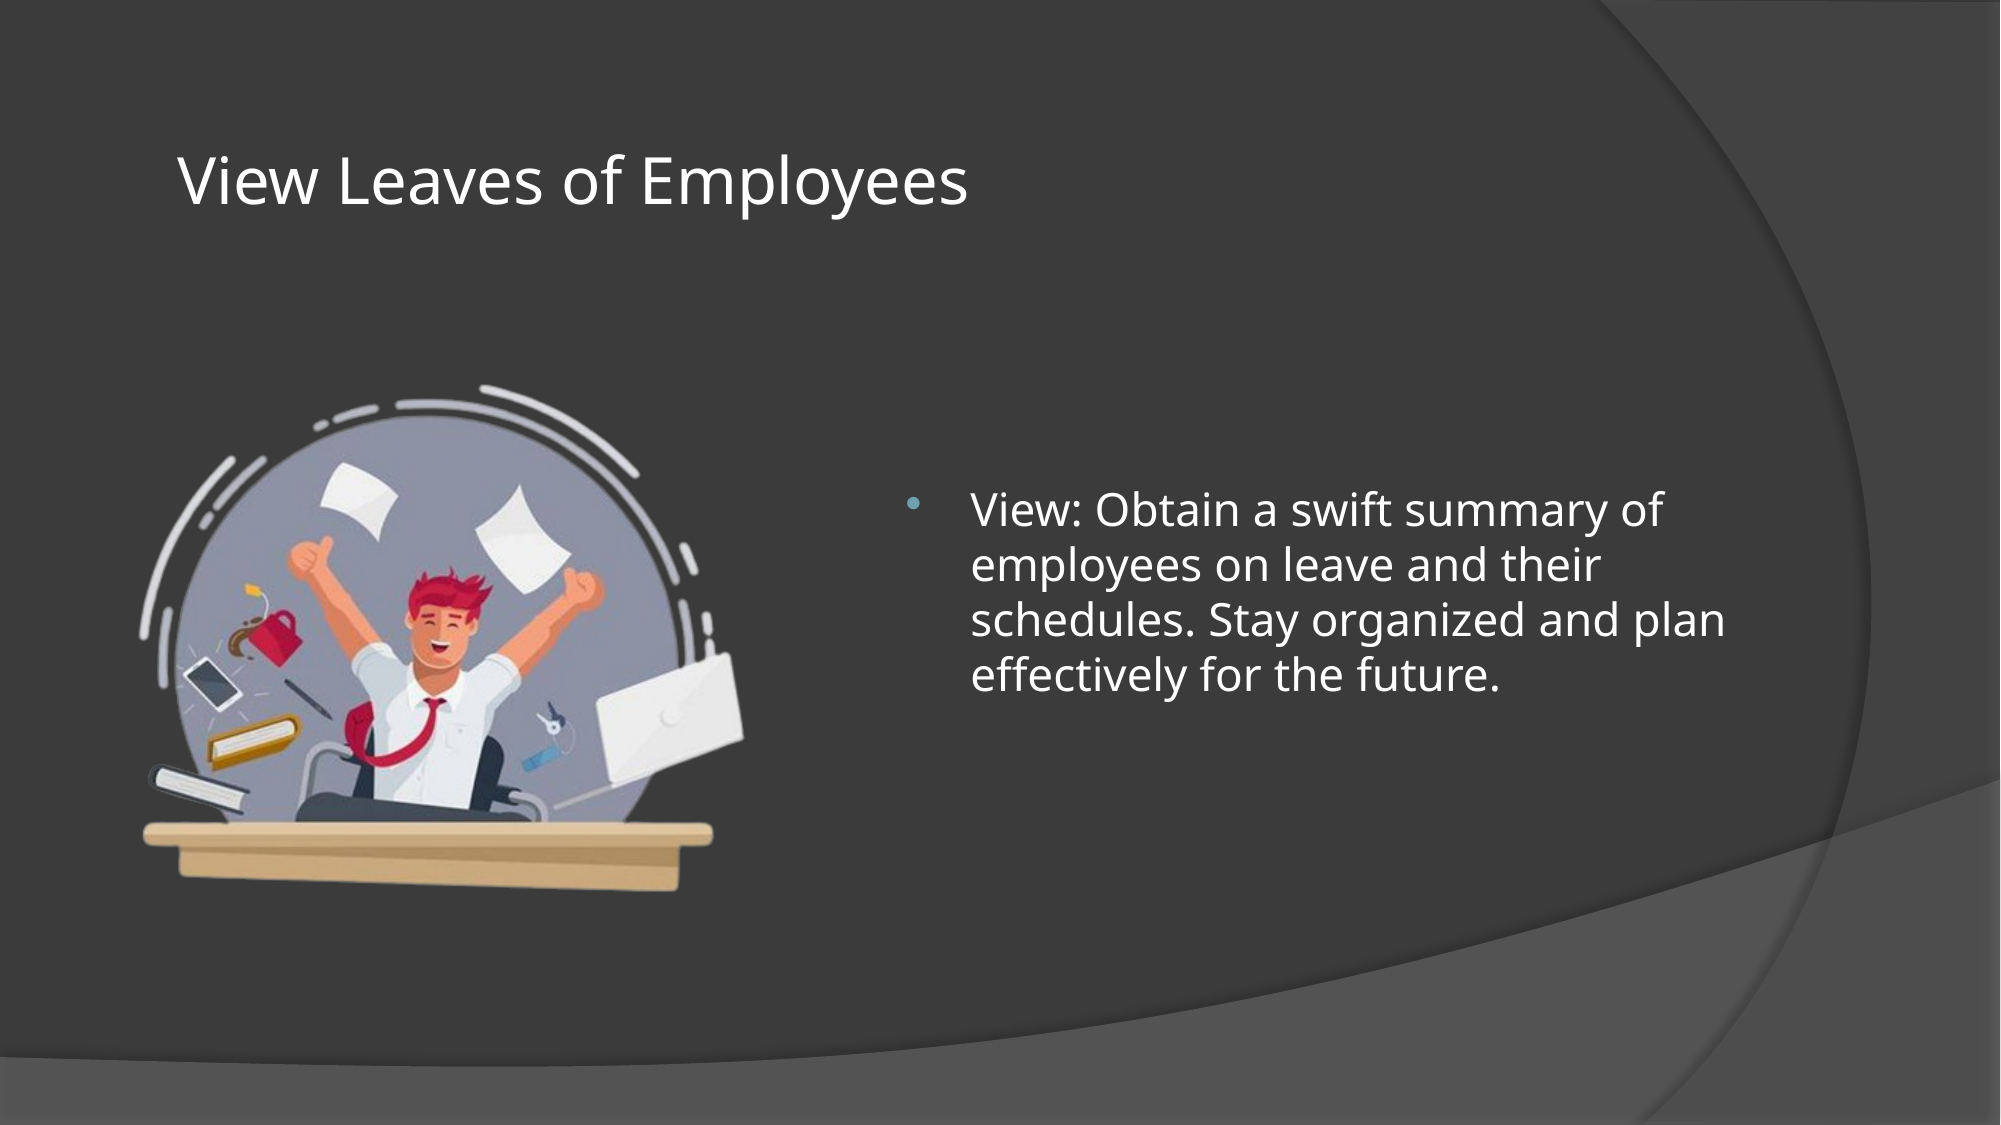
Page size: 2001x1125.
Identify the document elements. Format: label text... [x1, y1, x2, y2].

list View: Obtain a swift summary of employees on leave and their schedules. Stay organized and plan effectively for the future. [886, 345, 1827, 1027]
picture [71, 302, 782, 1012]
title View Leaves of Employees [170, 131, 1814, 305]
